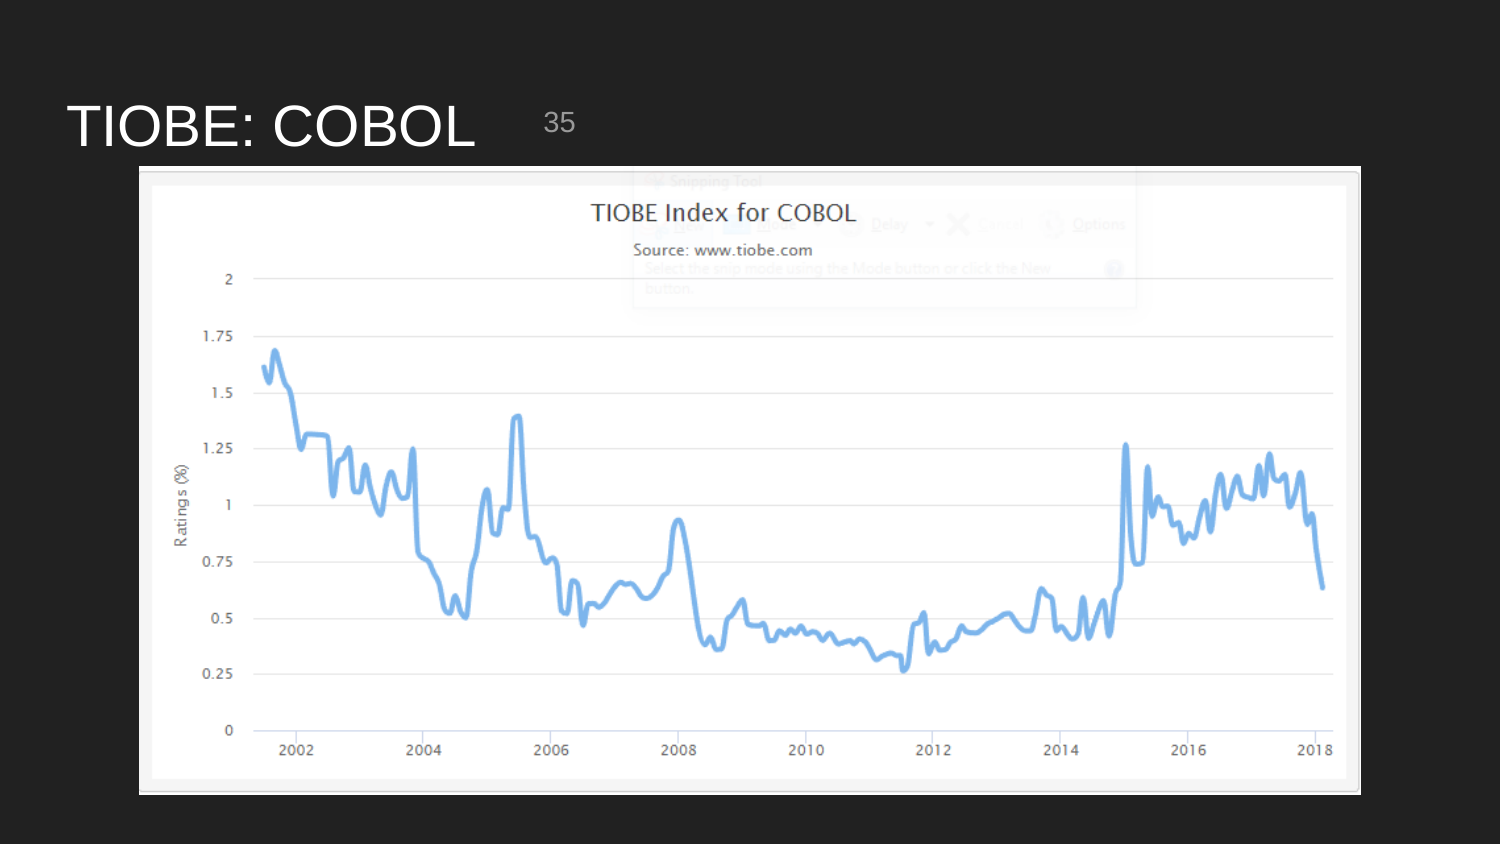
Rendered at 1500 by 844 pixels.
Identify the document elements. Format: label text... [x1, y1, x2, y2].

picture [139, 166, 1361, 795]
text_box 35 [528, 87, 1109, 152]
title TIOBE: COBOL [51, 72, 1449, 167]
